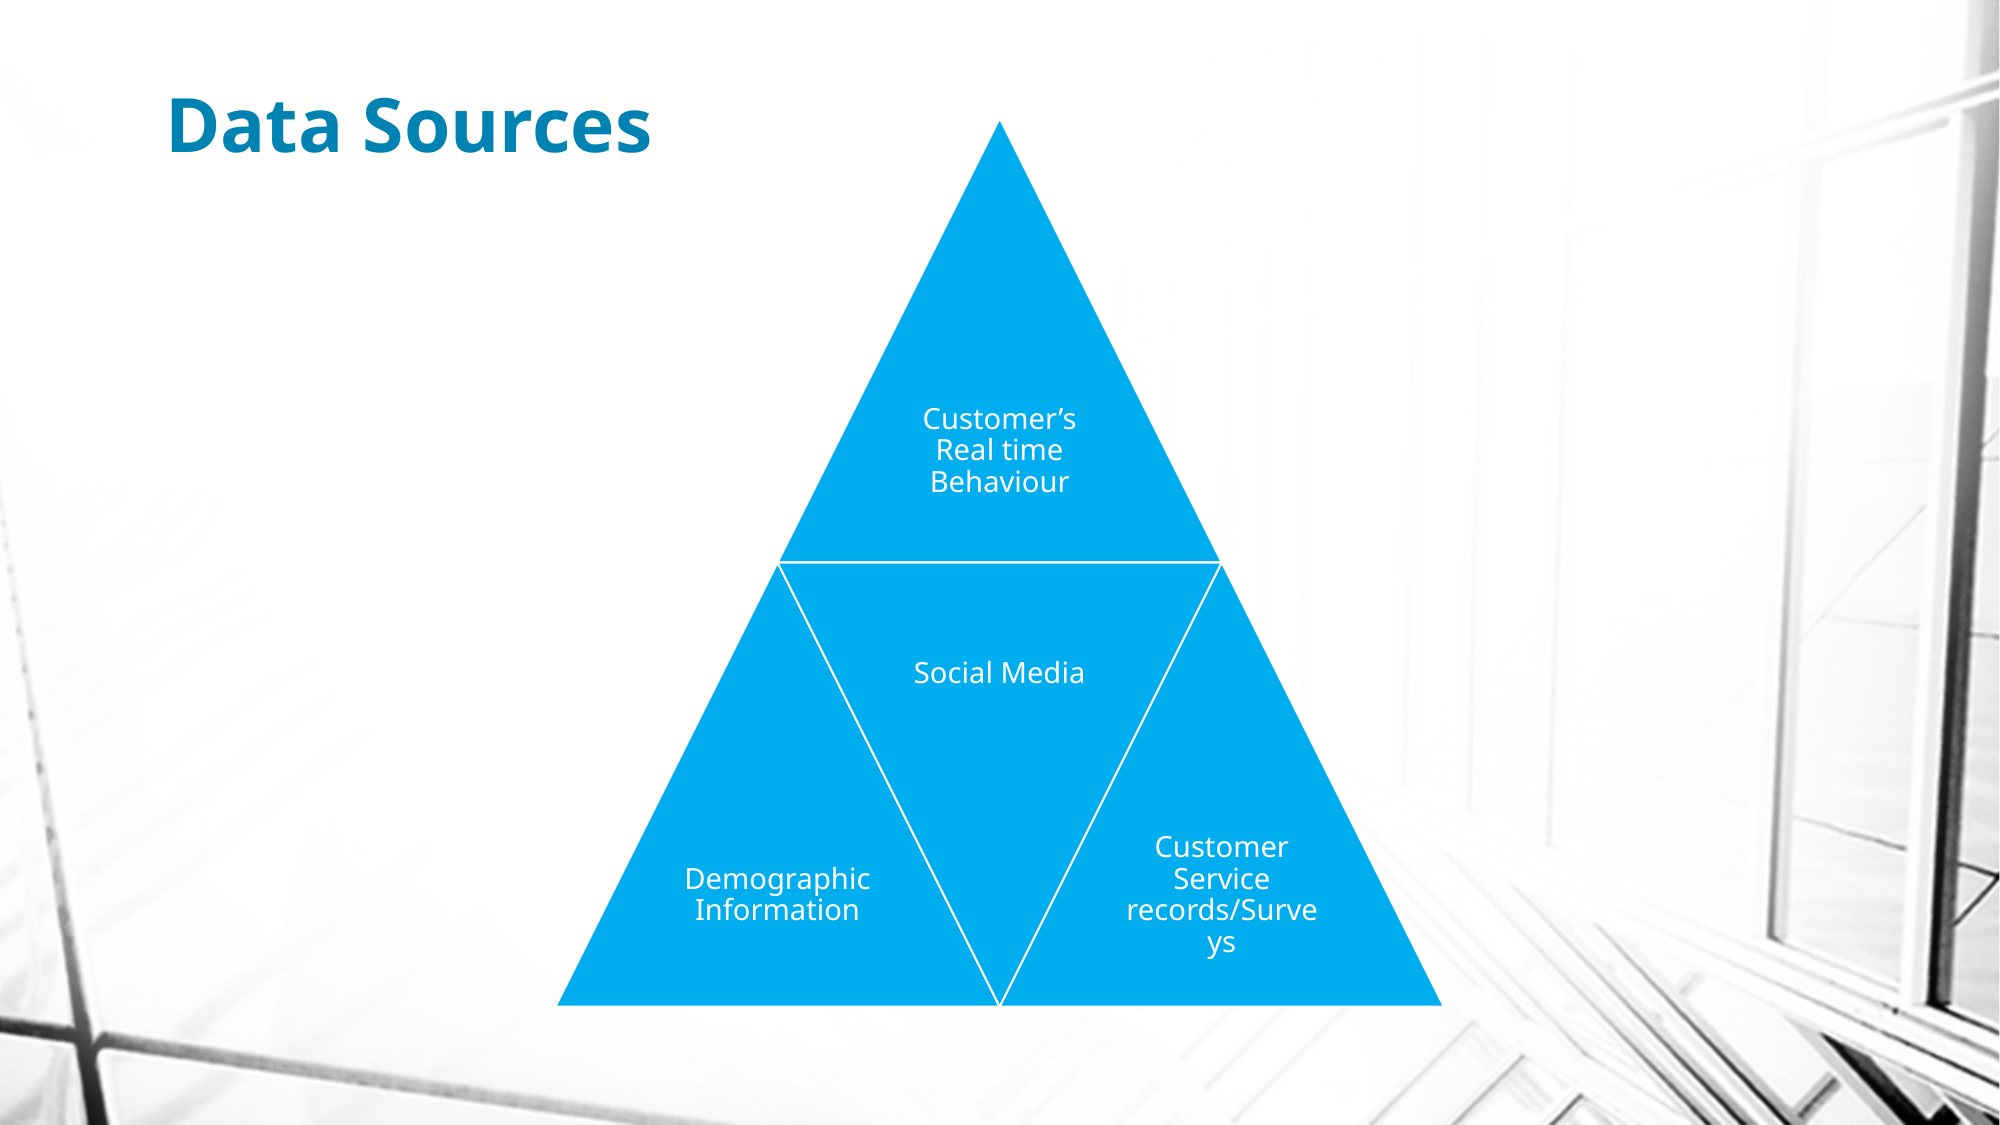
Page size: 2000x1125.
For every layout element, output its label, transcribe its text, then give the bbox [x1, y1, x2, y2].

title Data Sources [0, 0, 1425, 175]
picture [0, 0, 2000, 1125]
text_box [333, 118, 1667, 1007]
